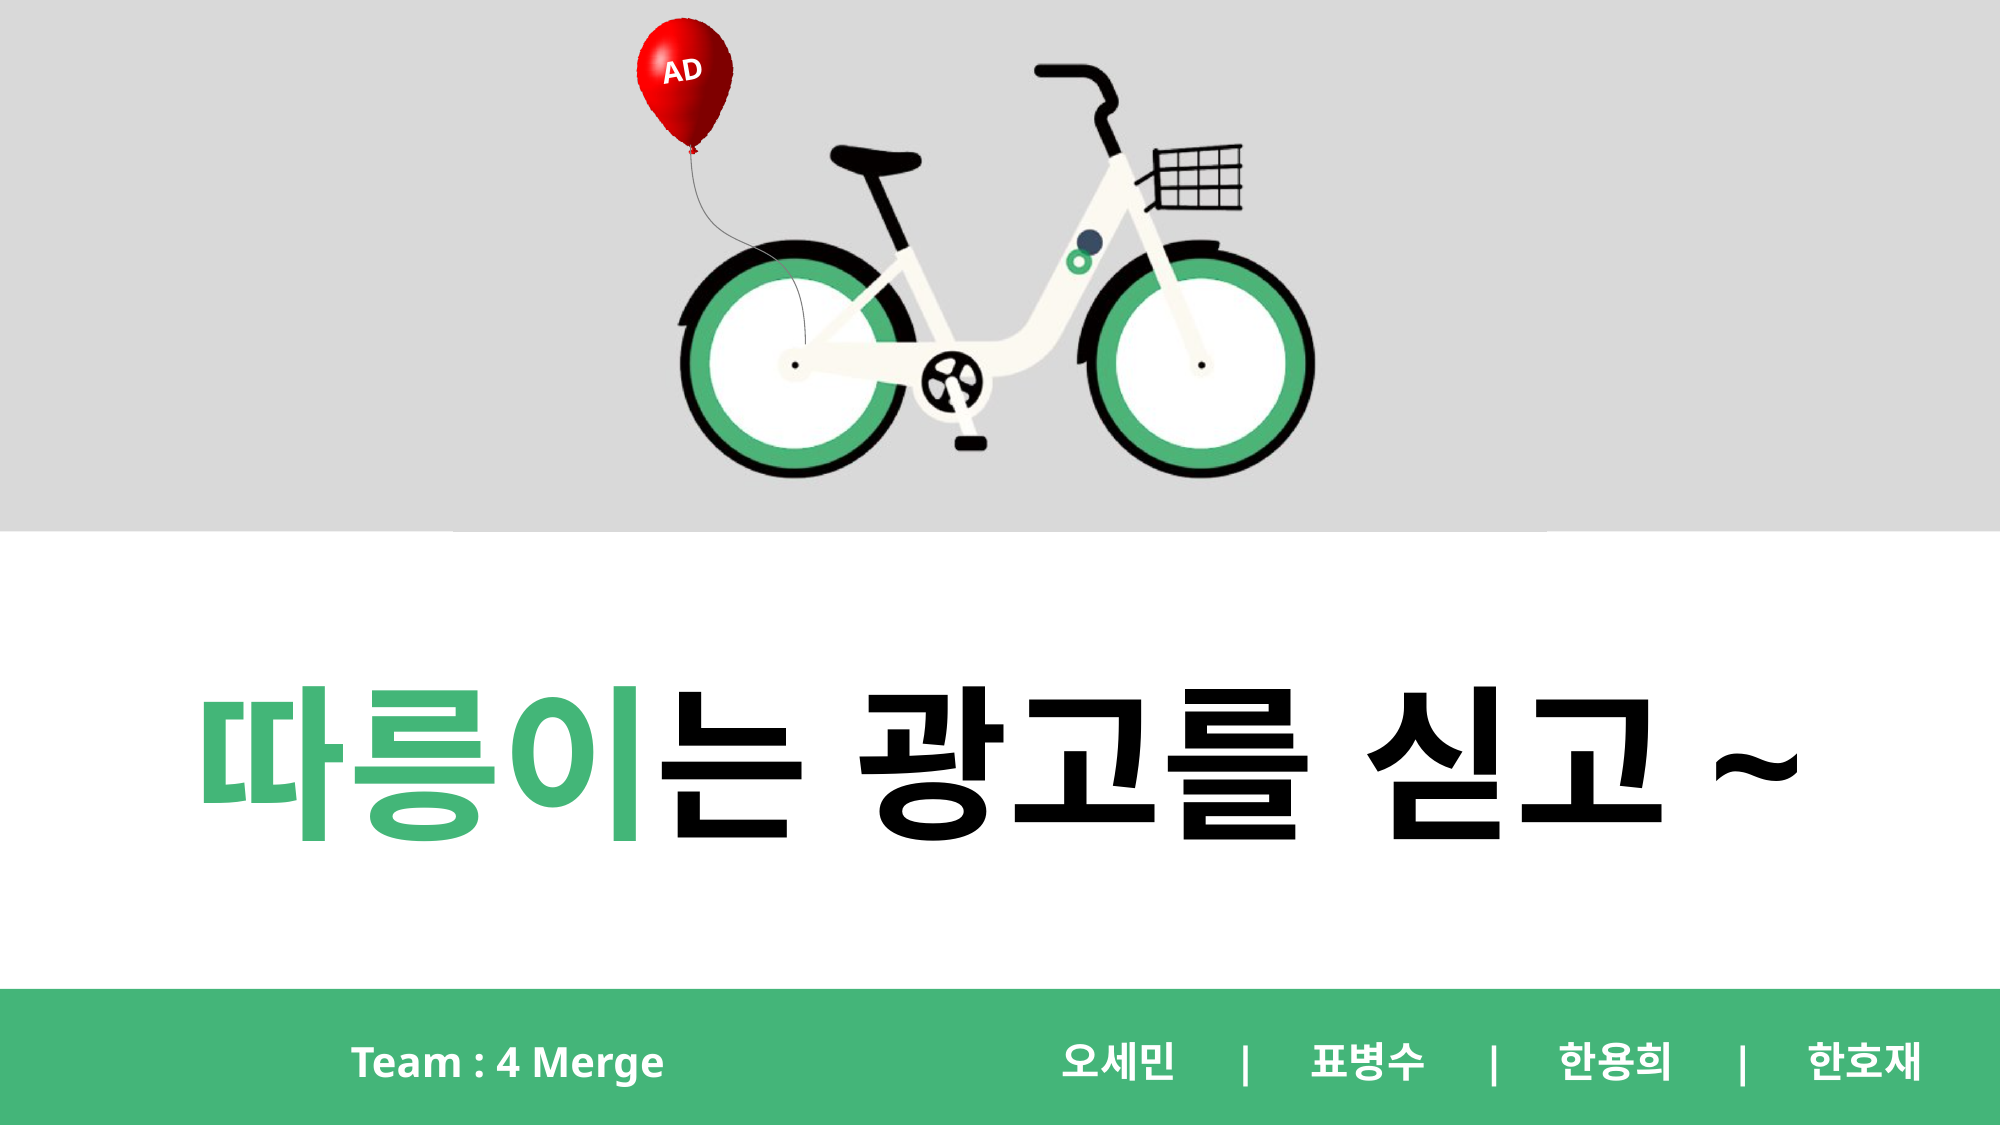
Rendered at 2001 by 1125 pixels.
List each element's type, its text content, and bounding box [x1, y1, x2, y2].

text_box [47, 1027, 1953, 1094]
text_box 따릉이는 광고를 싣고~ [0, 652, 2000, 868]
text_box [0, 0, 2000, 532]
text_box [0, 988, 2000, 1125]
